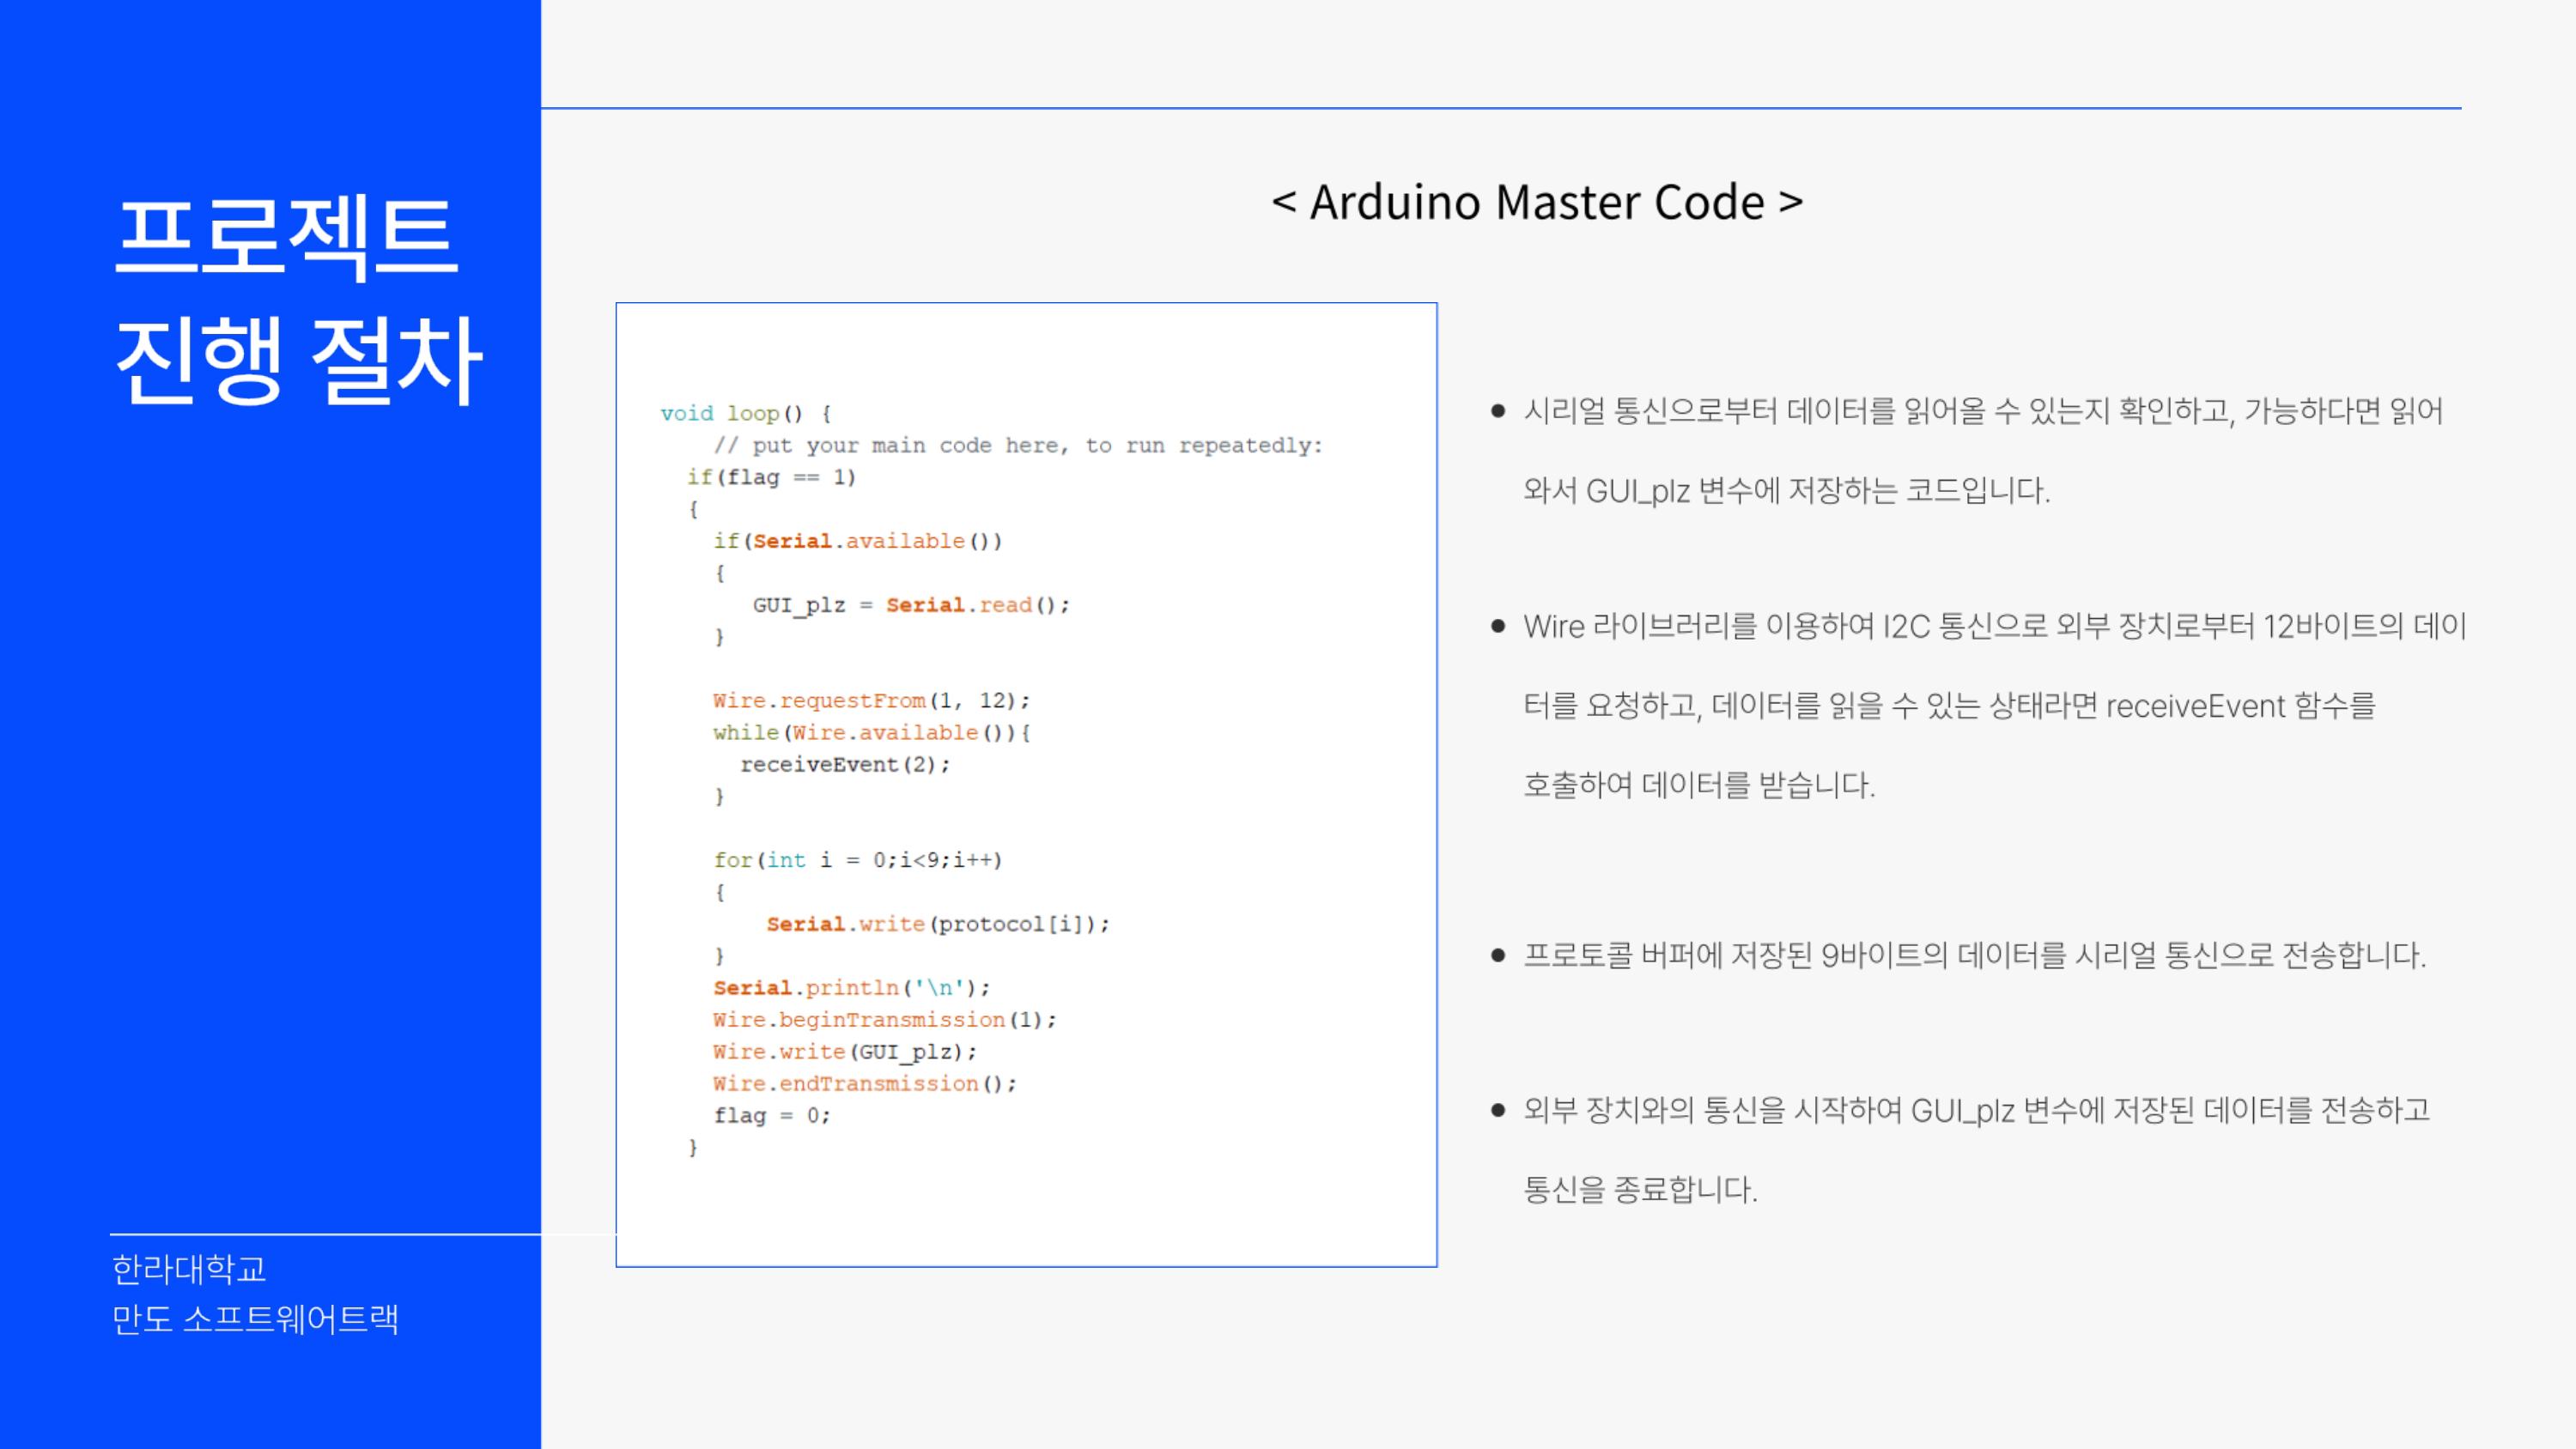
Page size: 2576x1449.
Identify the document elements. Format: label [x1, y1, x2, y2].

text_box [0, 0, 543, 1449]
text_box [113, 106, 2462, 110]
picture [98, 153, 536, 455]
picture [1140, 161, 1826, 241]
picture [1480, 849, 2441, 984]
text_box [110, 1234, 641, 1237]
text_box [616, 302, 1439, 1269]
picture [1480, 384, 2483, 815]
text_box [652, 387, 1403, 1184]
picture [1480, 1004, 2446, 1219]
picture [106, 1240, 416, 1363]
